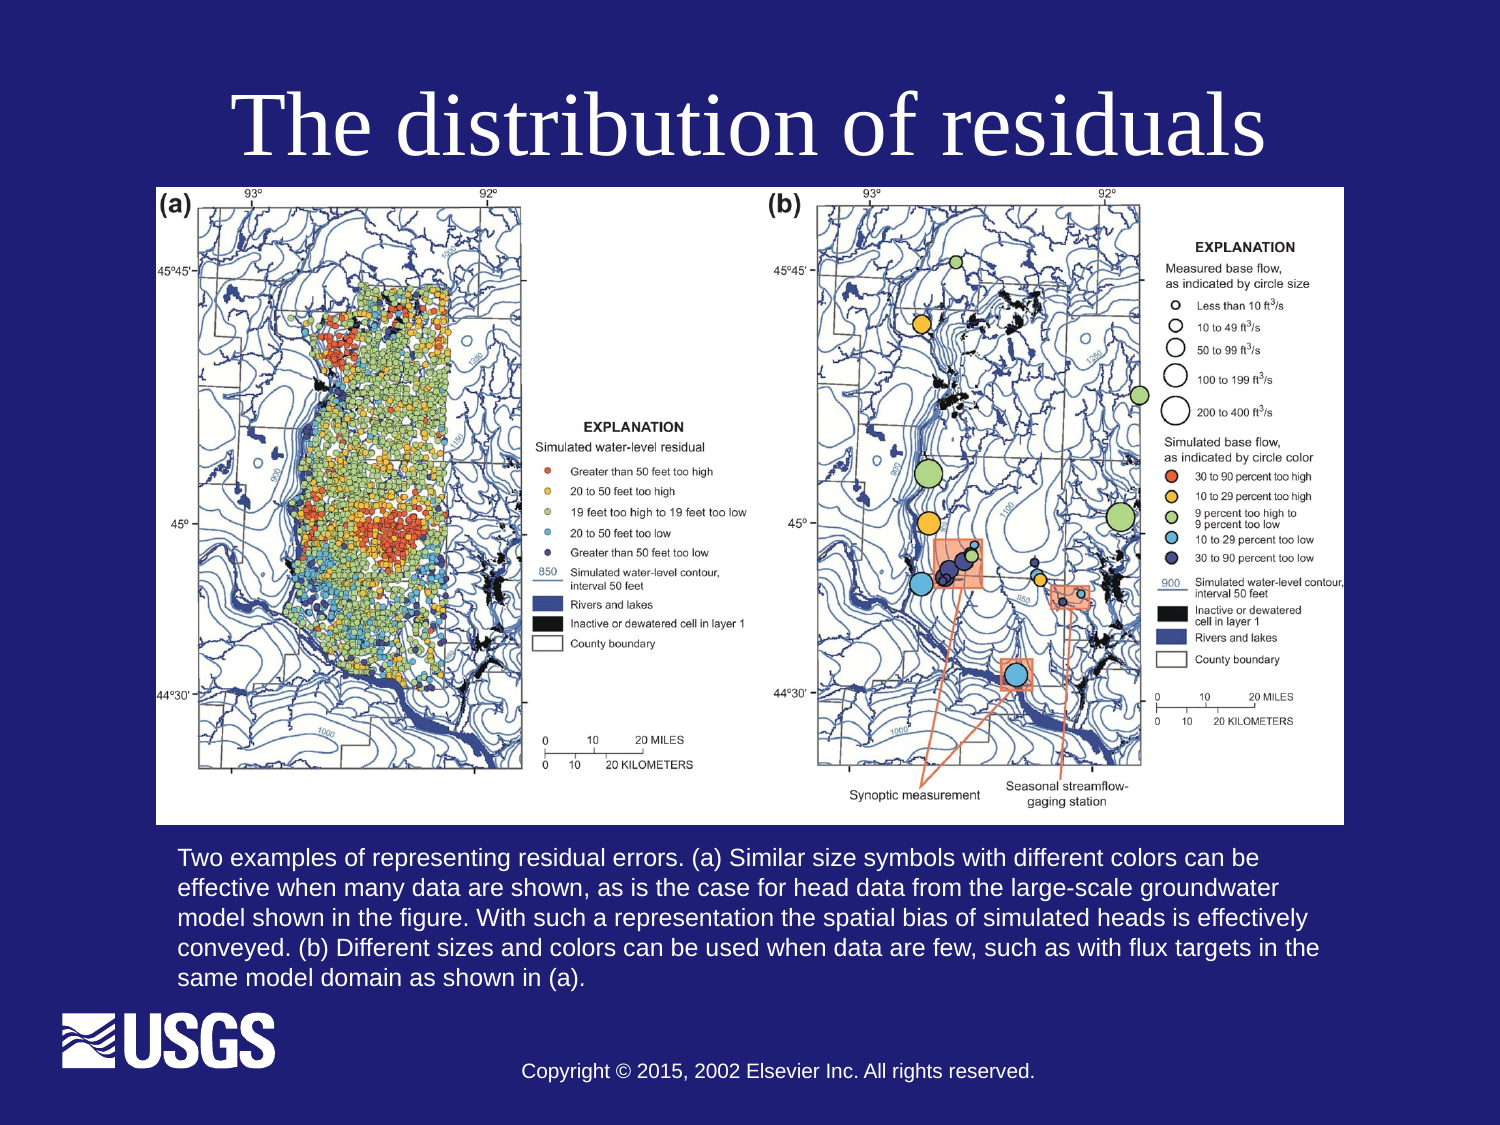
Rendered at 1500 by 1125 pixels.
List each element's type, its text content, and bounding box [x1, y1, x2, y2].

footer Copyright © 2015, 2002 Elsevier Inc. All rights reserved. [452, 1050, 1105, 1108]
picture [155, 187, 1344, 826]
text_box The distribution of residuals [112, 24, 1388, 213]
text_box Two examples of representing residual errors. (a) Similar size symbols with different colors can be effective when many data are shown, as is the case for head data from the large-scale groundwater model shown in the figure. With such a representation the spatial bias of simulated heads is effectively conveyed. (b) Different sizes and colors can be used when data are few, such as with flux targets in the same model domain as shown in (a). [162, 834, 1363, 999]
